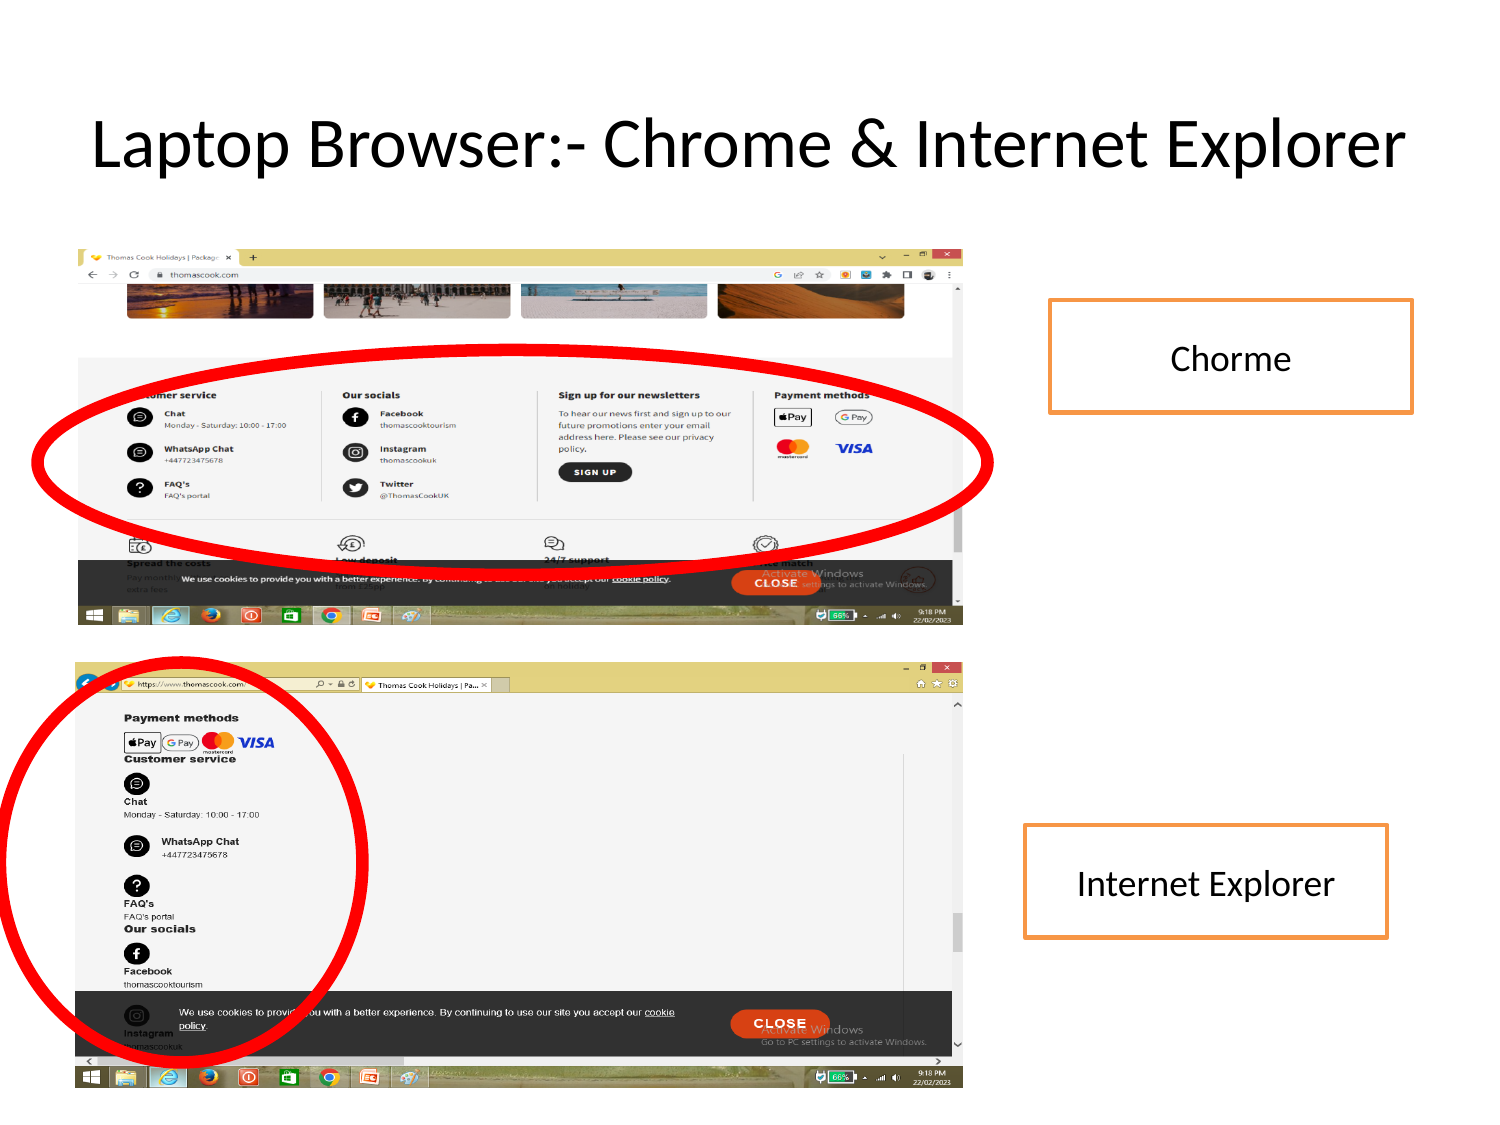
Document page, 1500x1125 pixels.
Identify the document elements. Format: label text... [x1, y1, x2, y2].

text_box Chorme [1048, 298, 1414, 415]
text_box [967, 427, 990, 498]
text_box [35, 417, 73, 508]
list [78, 249, 963, 626]
picture [74, 662, 963, 1088]
text_box Internet Explorer [1023, 823, 1389, 940]
title Laptop Browser:- Chrome & Internet Explorer [75, 45, 1425, 233]
text_box [0, 702, 69, 1023]
